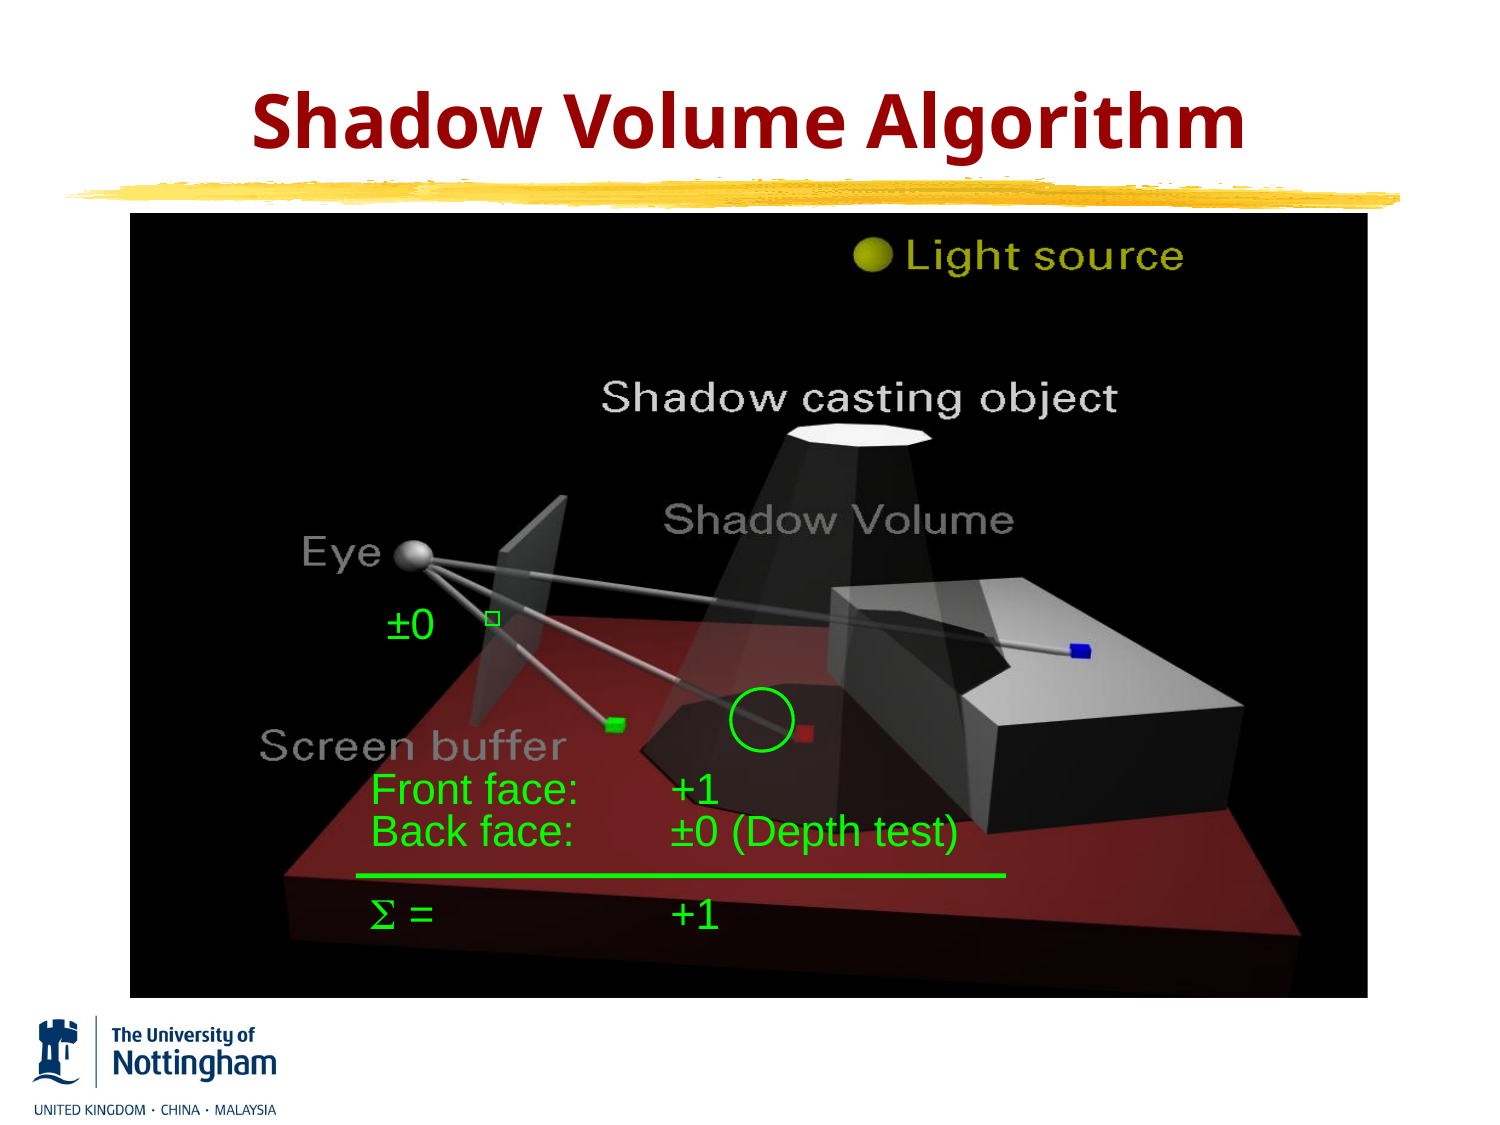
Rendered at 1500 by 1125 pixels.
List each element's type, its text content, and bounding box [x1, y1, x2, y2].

picture [64, 172, 1400, 999]
picture [23, 1011, 293, 1125]
title Shadow Volume Algorithm [112, 24, 1388, 213]
